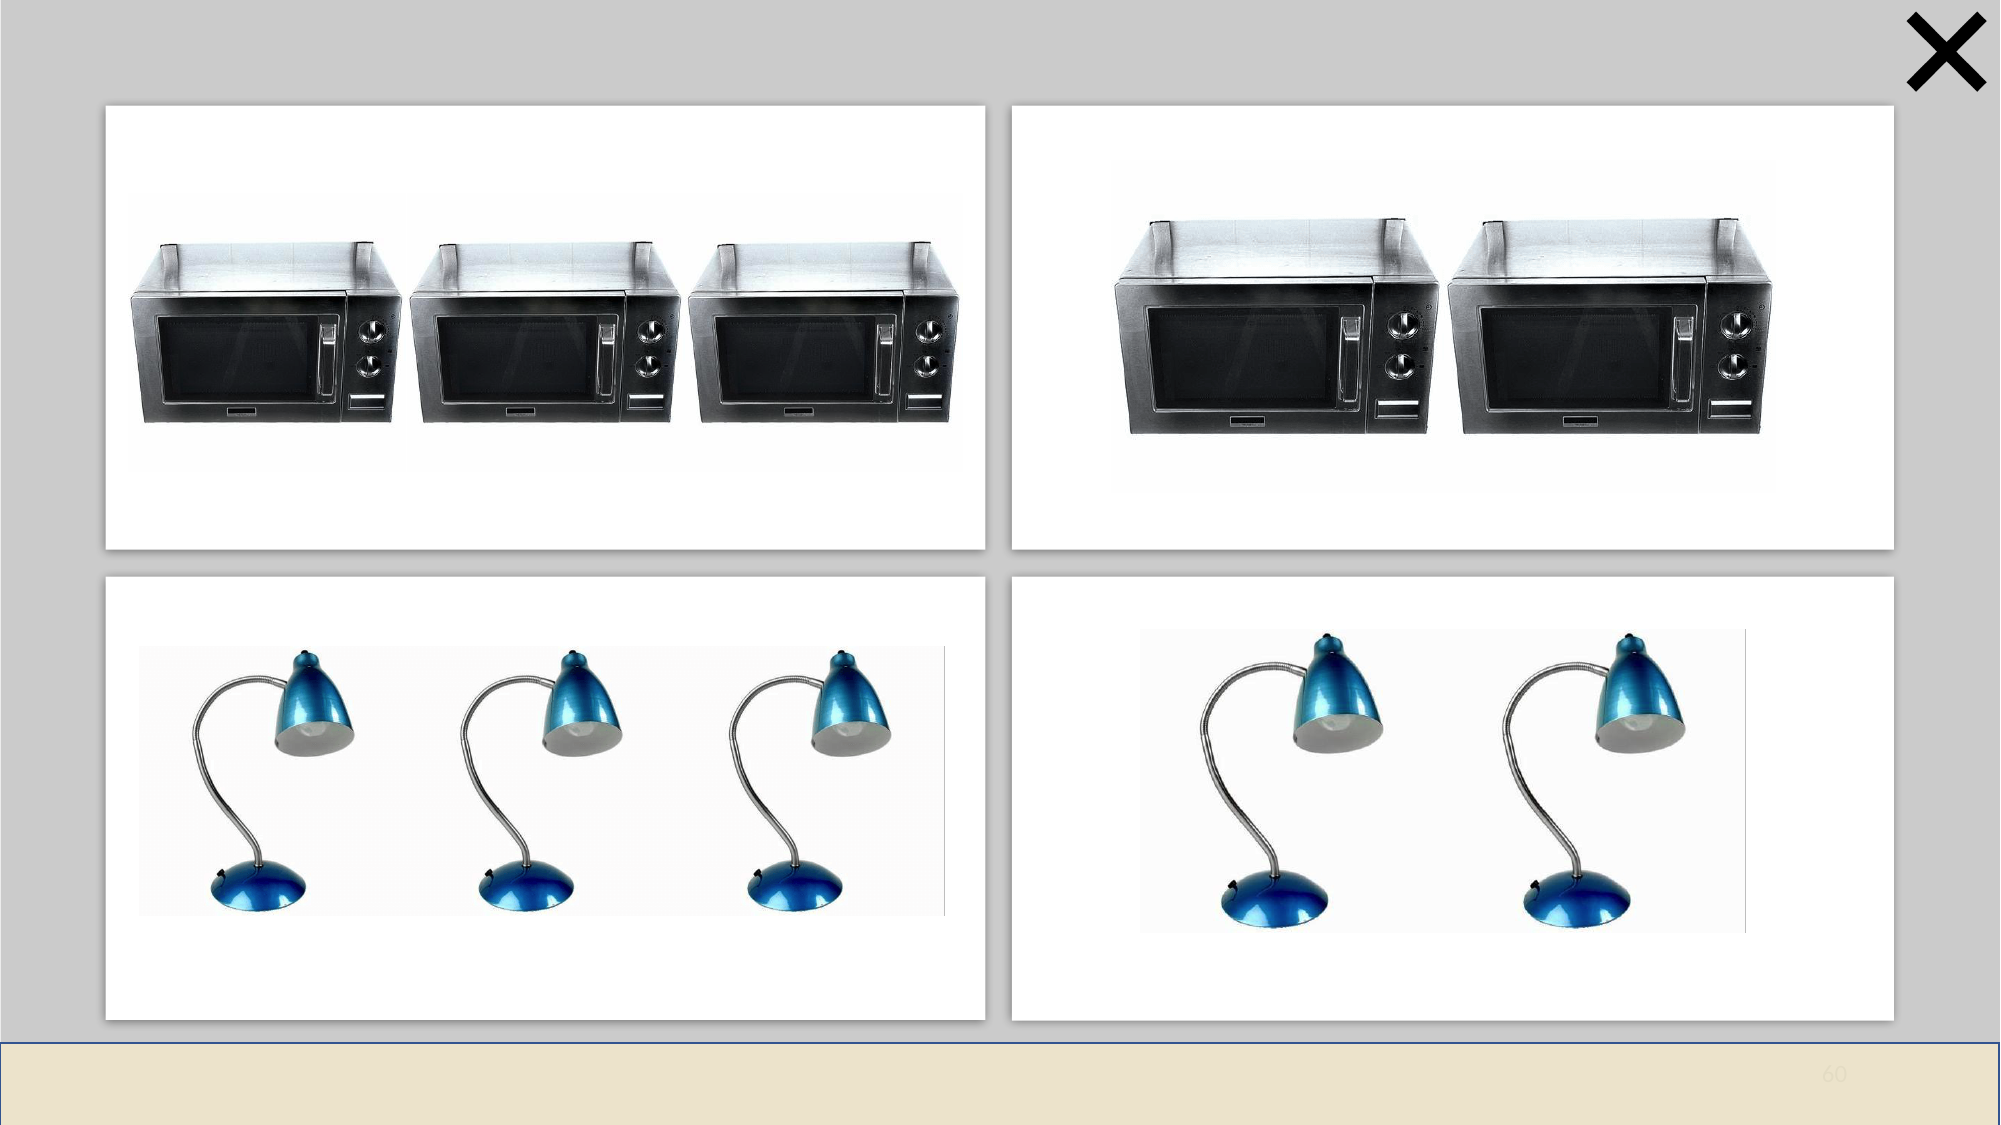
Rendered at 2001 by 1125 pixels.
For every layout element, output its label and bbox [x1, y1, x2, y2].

picture [128, 193, 963, 472]
text_box [1011, 576, 1895, 1022]
text_box [0, 0, 2000, 1042]
text_box [104, 576, 986, 1021]
text_box [0, 1042, 2000, 1125]
picture [1110, 160, 1776, 494]
text_box [104, 104, 986, 551]
picture [1892, 0, 2000, 106]
text_box [1011, 104, 1895, 551]
picture [139, 646, 945, 916]
picture [1140, 629, 1746, 933]
